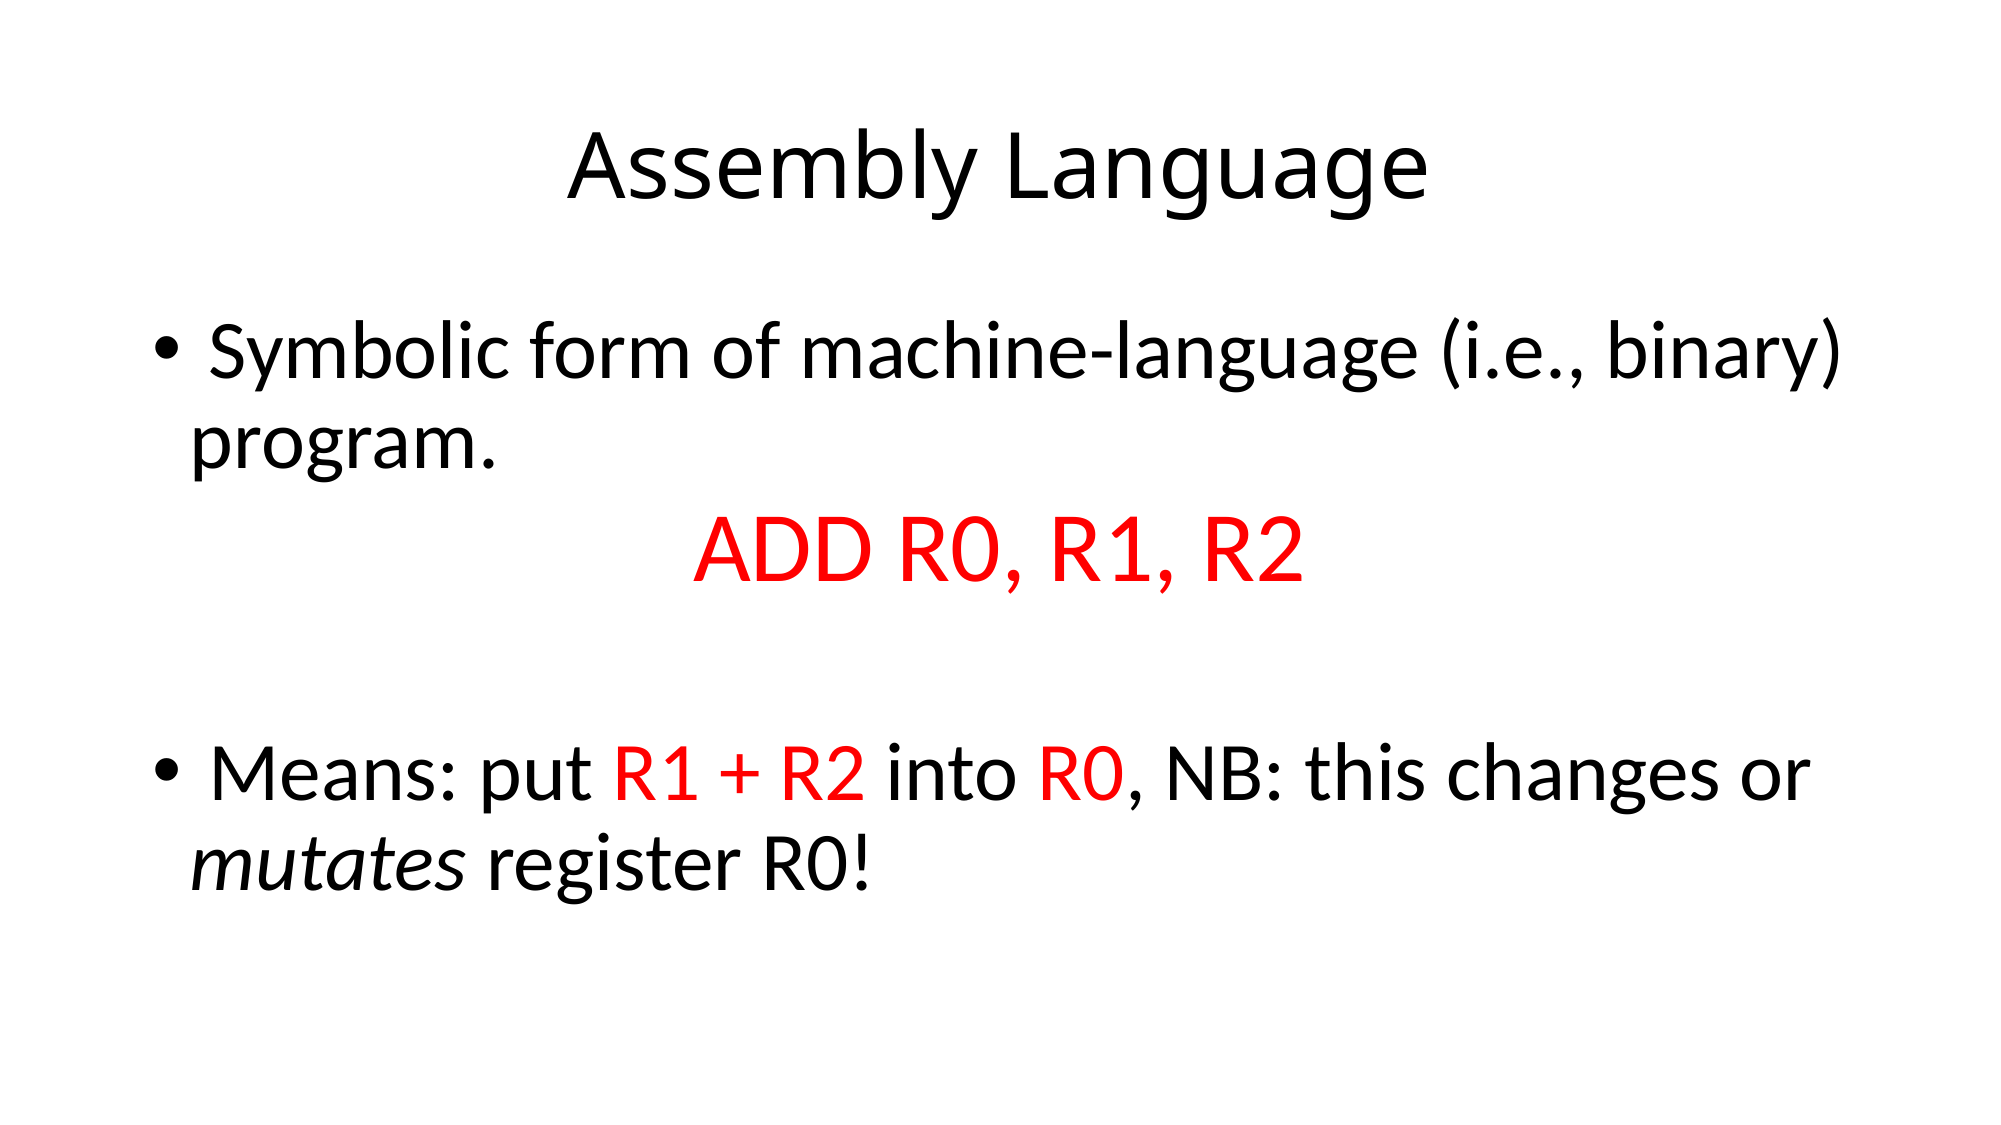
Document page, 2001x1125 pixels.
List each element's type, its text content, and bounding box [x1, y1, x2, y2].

title Assembly Language [137, 59, 1863, 278]
list Symbolic form of machine-language (i.e., binary) program. Means: put R1 + R2 into R0, NB: this changes or mutates register R0! [137, 299, 1936, 1014]
text_box ADD R0, R1, R2 [678, 474, 1322, 610]
